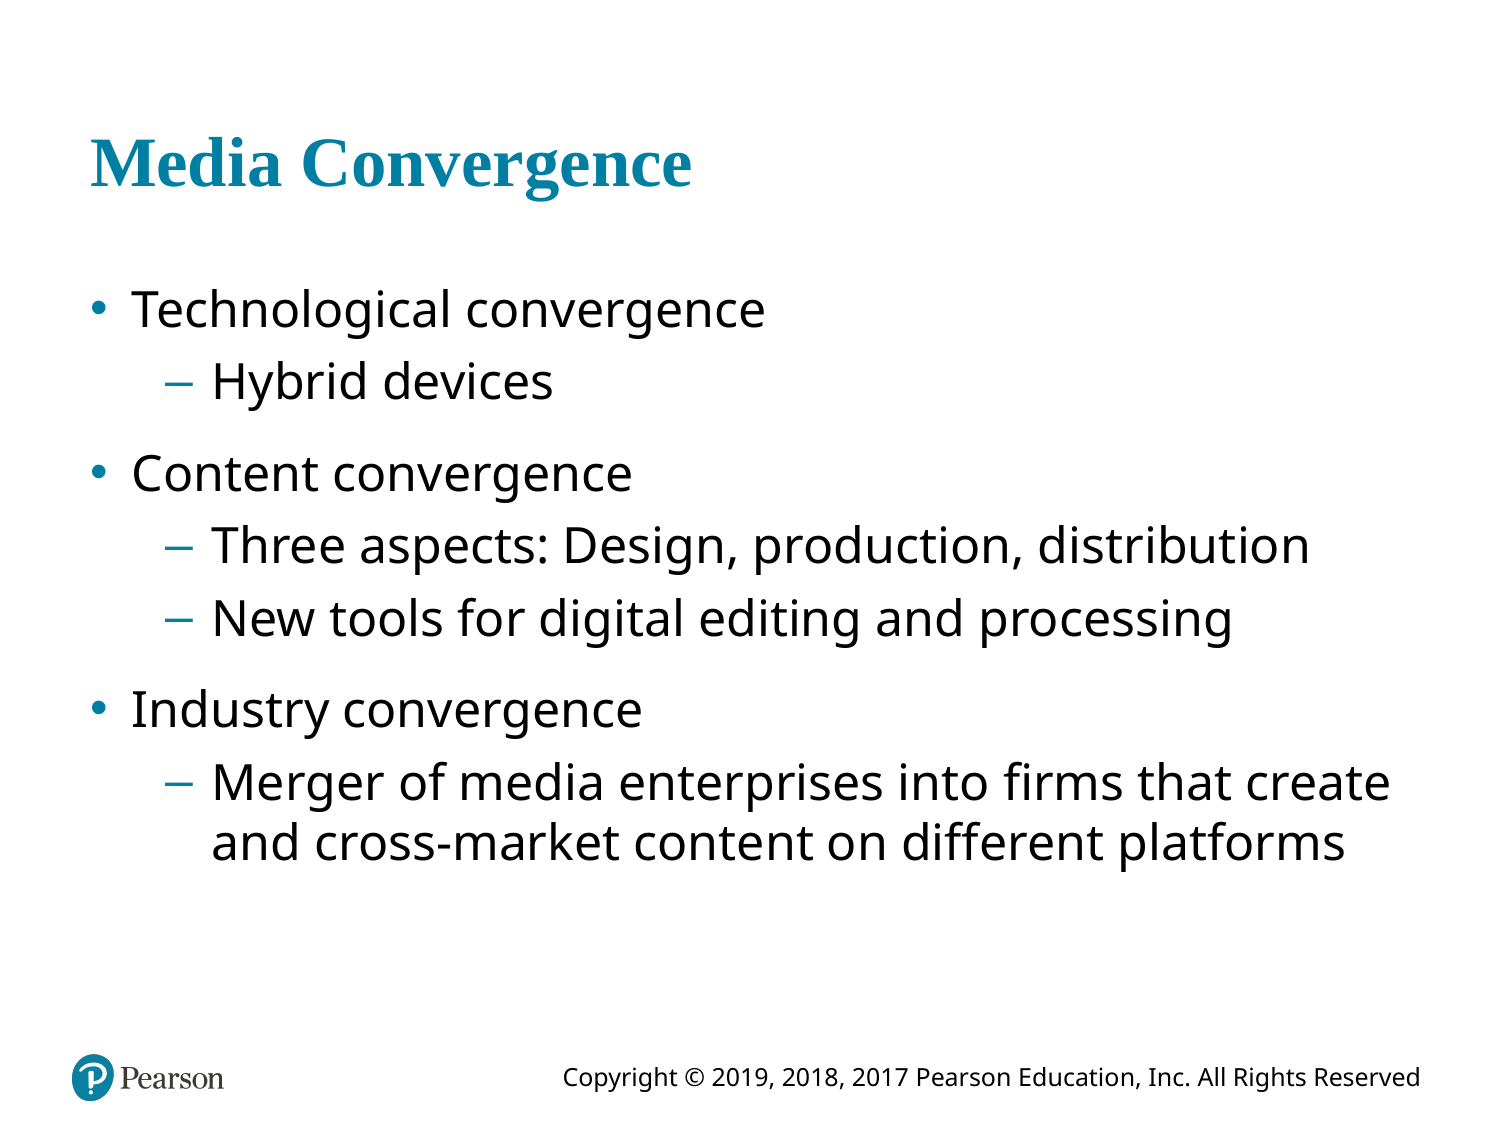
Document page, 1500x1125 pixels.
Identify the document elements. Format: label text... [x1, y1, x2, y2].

title Media Convergence [75, 35, 1425, 216]
picture [98, 1054, 224, 1101]
list Technological convergence Hybrid devices Content convergence Three aspects: Design, production, distribution New tools for digital editing and processing Industry convergence Merger of media enterprises into firms that create and cross-market content on different platforms [75, 262, 1425, 892]
picture [80, 1063, 106, 1088]
picture [72, 1054, 88, 1070]
picture [72, 1087, 83, 1101]
